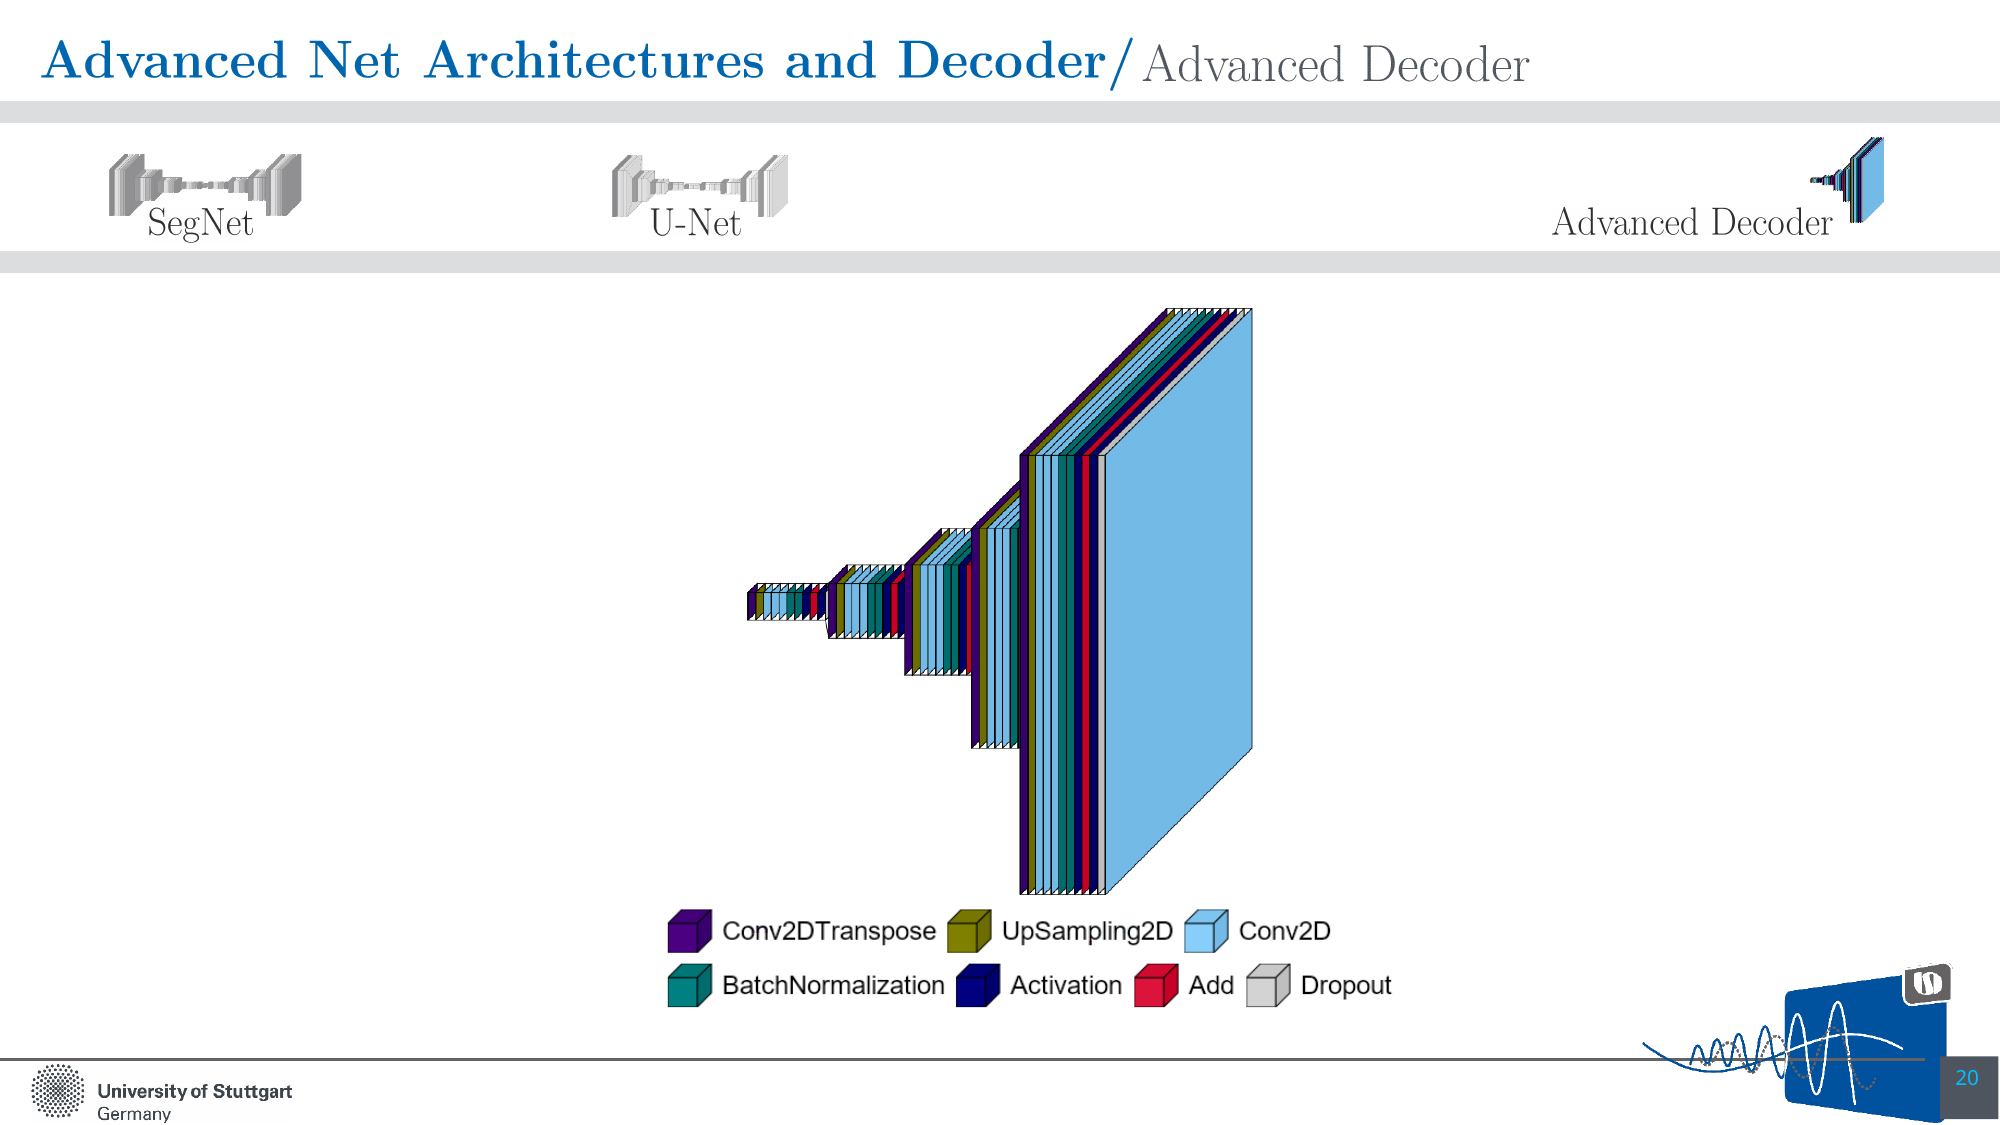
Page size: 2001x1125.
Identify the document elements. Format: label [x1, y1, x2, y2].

picture [609, 155, 790, 237]
text_box [0, 251, 2000, 273]
picture [41, 36, 1134, 92]
text_box [0, 101, 2000, 123]
picture [1551, 136, 1887, 236]
picture [0, 308, 1953, 1123]
picture [107, 154, 304, 243]
picture [1141, 43, 1530, 84]
